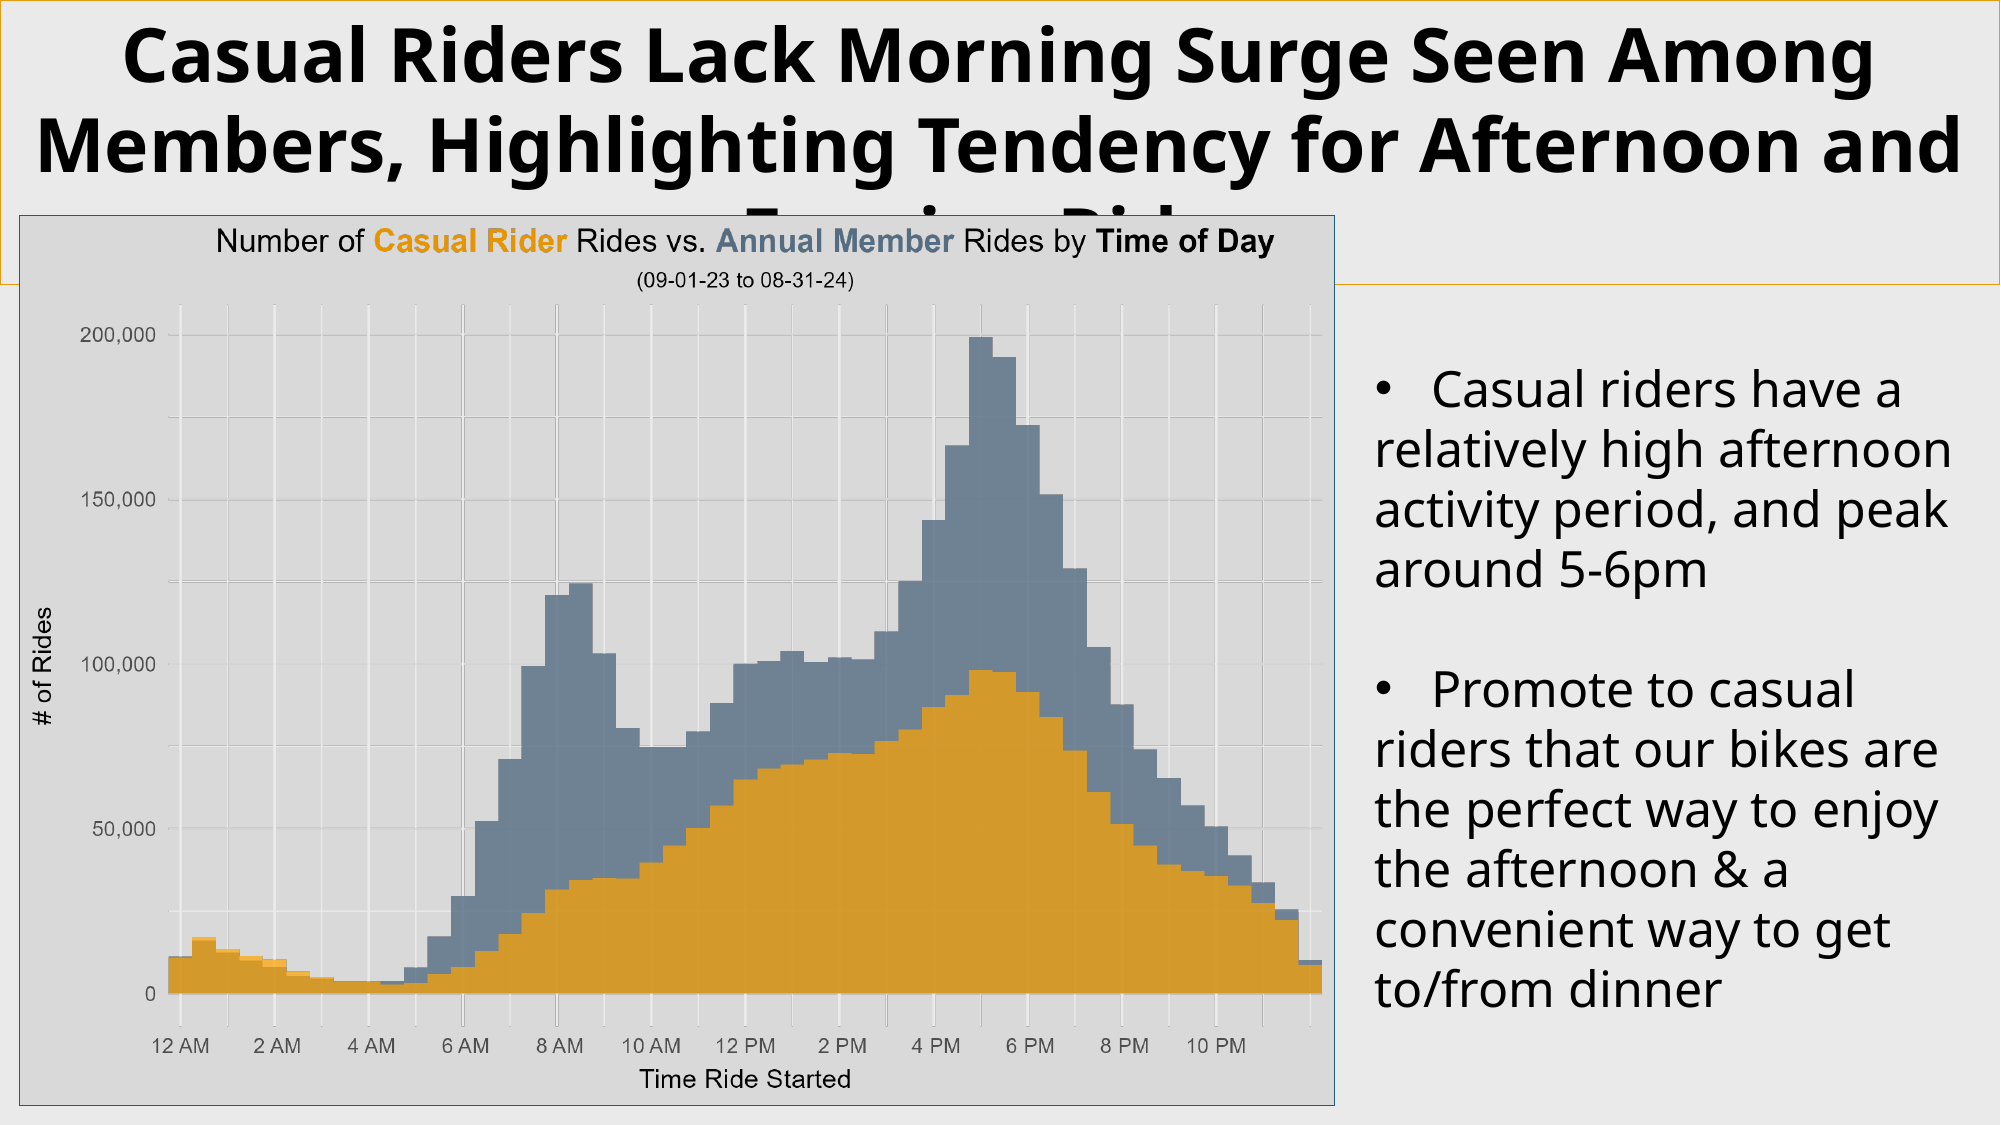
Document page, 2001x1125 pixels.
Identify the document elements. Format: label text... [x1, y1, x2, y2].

text_box Casual riders have a relatively high afternoon activity period, and peak around 5-6pm Promote to casual riders that our bikes are the perfect way to enjoy the afternoon & a convenient way to get to/from dinner [1360, 350, 1981, 1025]
text_box Casual Riders Lack Morning Surge Seen Among Members, Highlighting Tendency for Afternoon and Evening Rides [0, 0, 2000, 285]
picture [18, 215, 1335, 1107]
